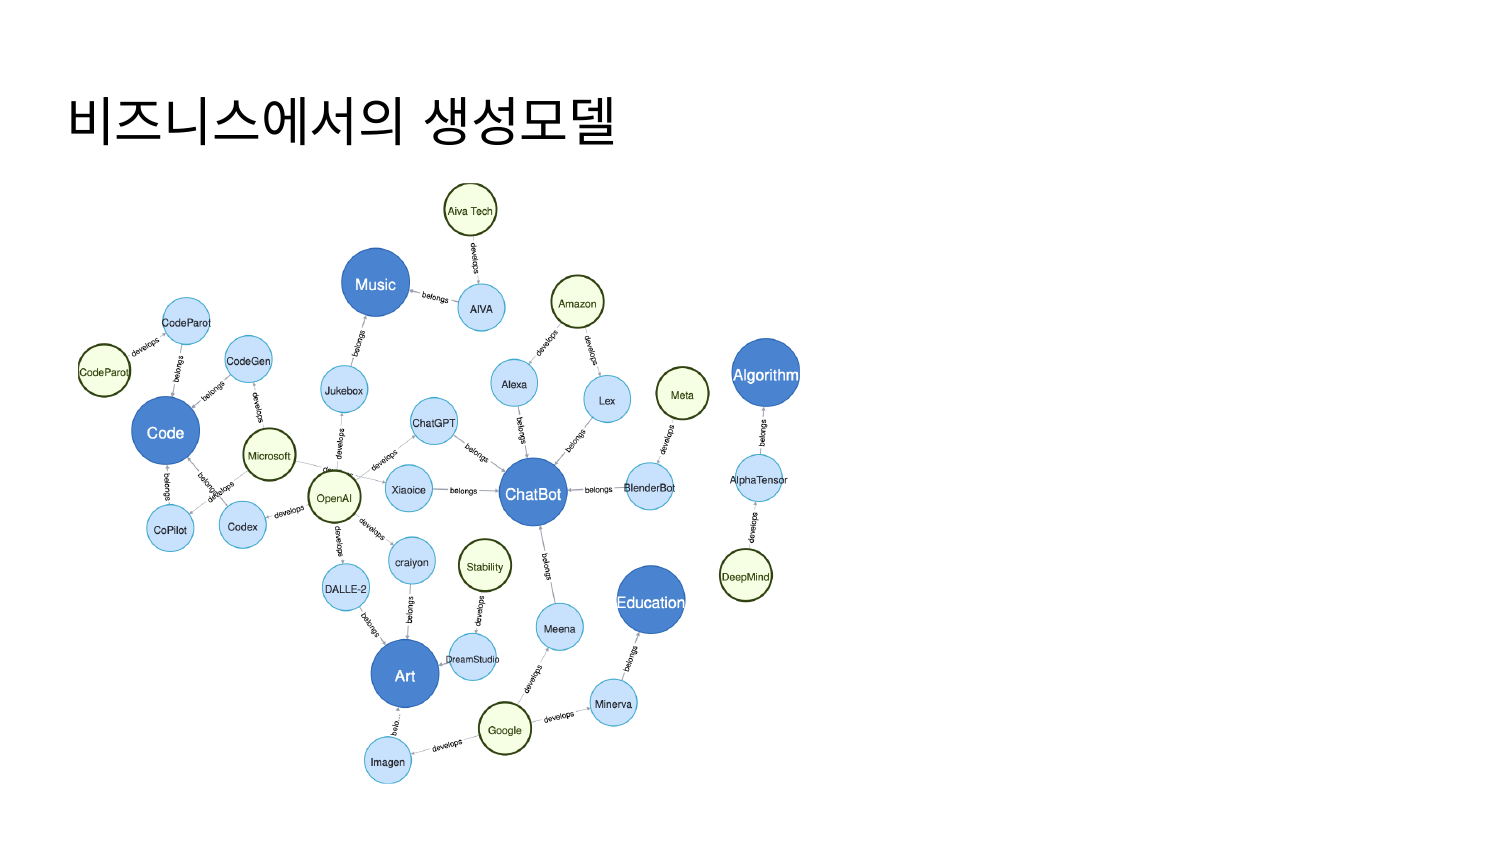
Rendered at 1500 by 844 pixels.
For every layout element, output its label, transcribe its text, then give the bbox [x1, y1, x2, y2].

picture [50, 166, 831, 794]
title 비즈니스에서의 생성모델 [51, 72, 1449, 167]
